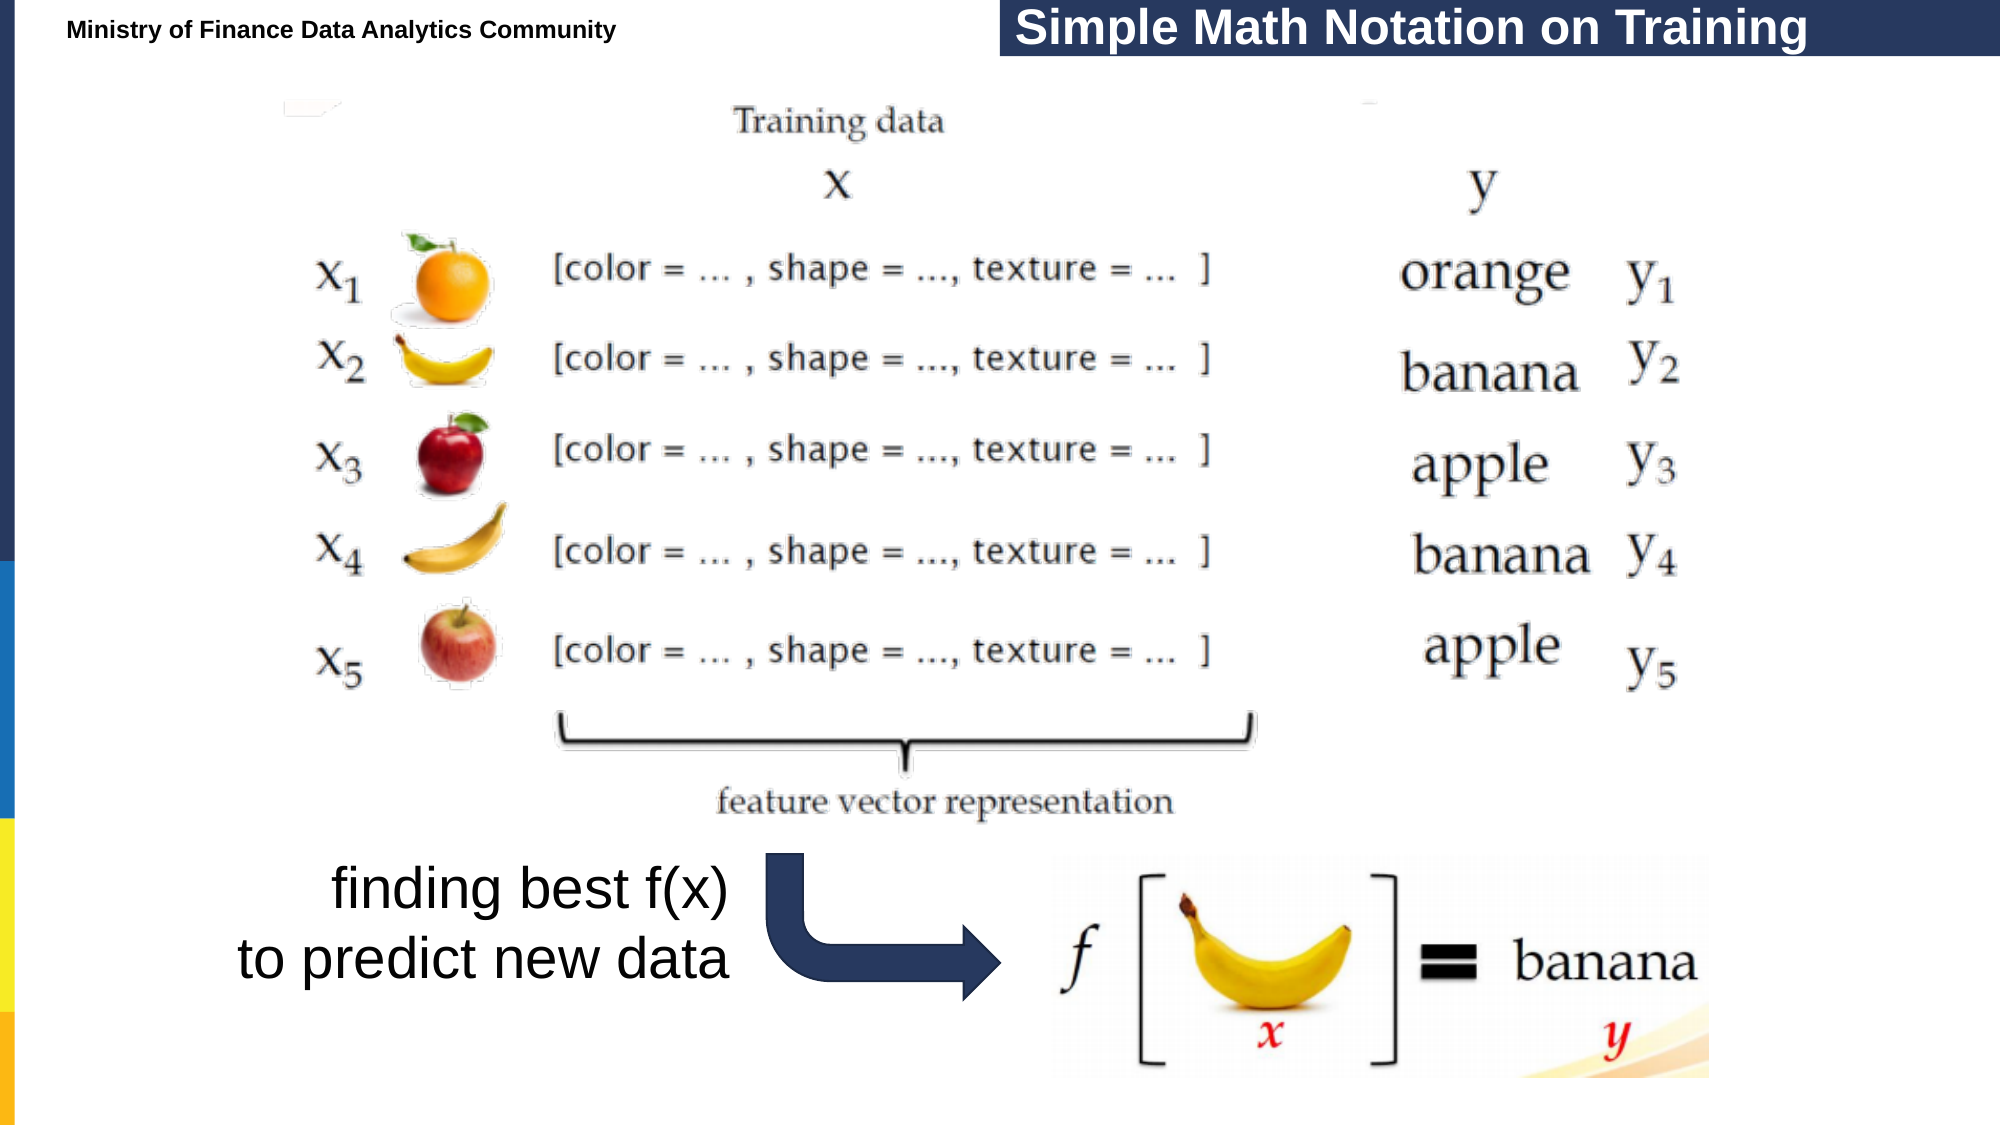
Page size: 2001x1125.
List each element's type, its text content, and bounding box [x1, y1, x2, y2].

title Simple Math Notation on Training [999, 0, 2000, 57]
picture [266, 56, 1734, 1078]
footer Ministry of Finance Data Analytics Community [51, 10, 731, 46]
text_box [765, 855, 1002, 1002]
text_box finding best f(x) to predict new data [221, 842, 746, 998]
